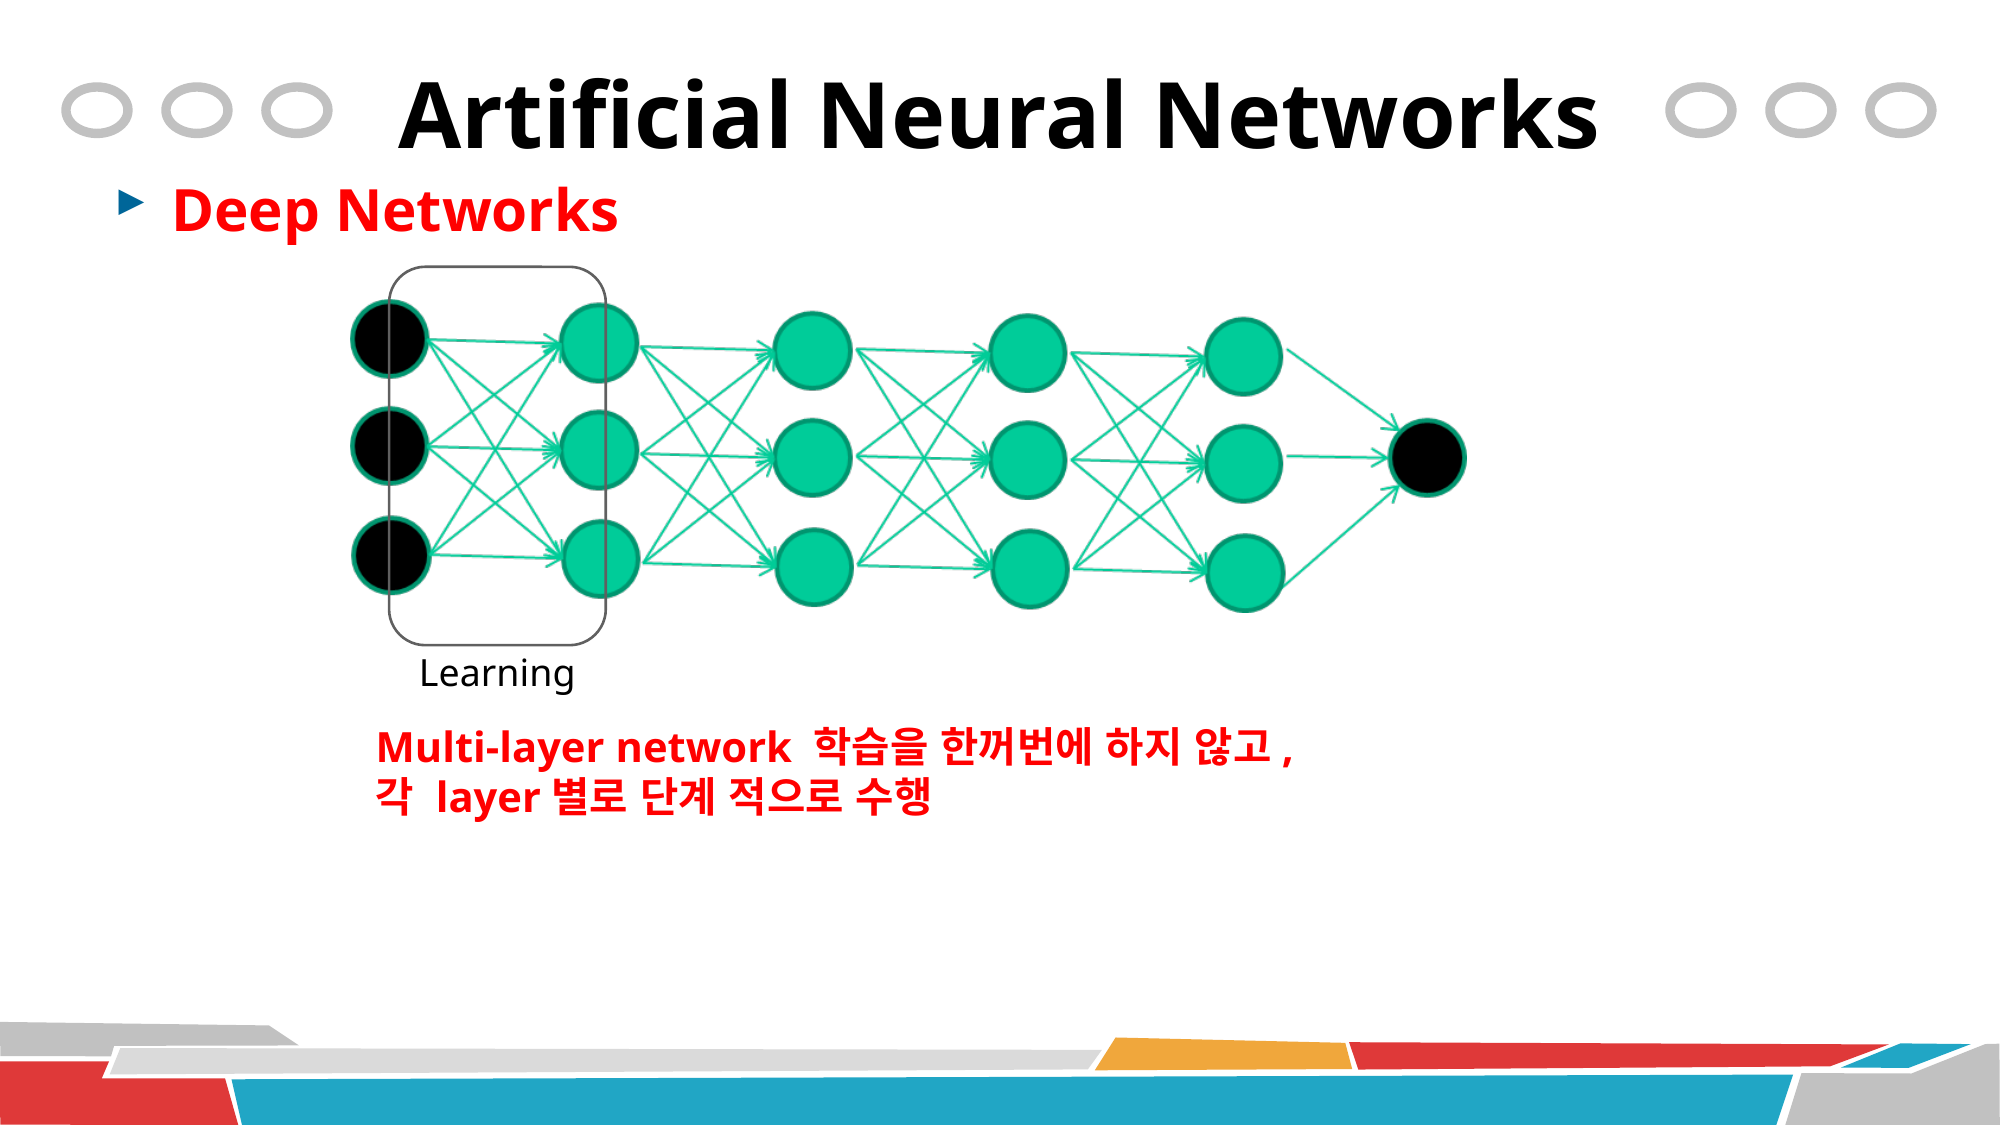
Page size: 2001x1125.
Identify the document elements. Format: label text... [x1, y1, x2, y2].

picture [349, 299, 388, 613]
picture [606, 299, 1467, 613]
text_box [388, 266, 606, 703]
text_box Multi-layer network 학습을 한꺼번에 하지 않고, 각 layer별로 단계 적으로 수행 [360, 713, 1309, 828]
list Deep Networks [99, 165, 1900, 921]
title Artificial Neural Networks [350, 18, 1650, 165]
